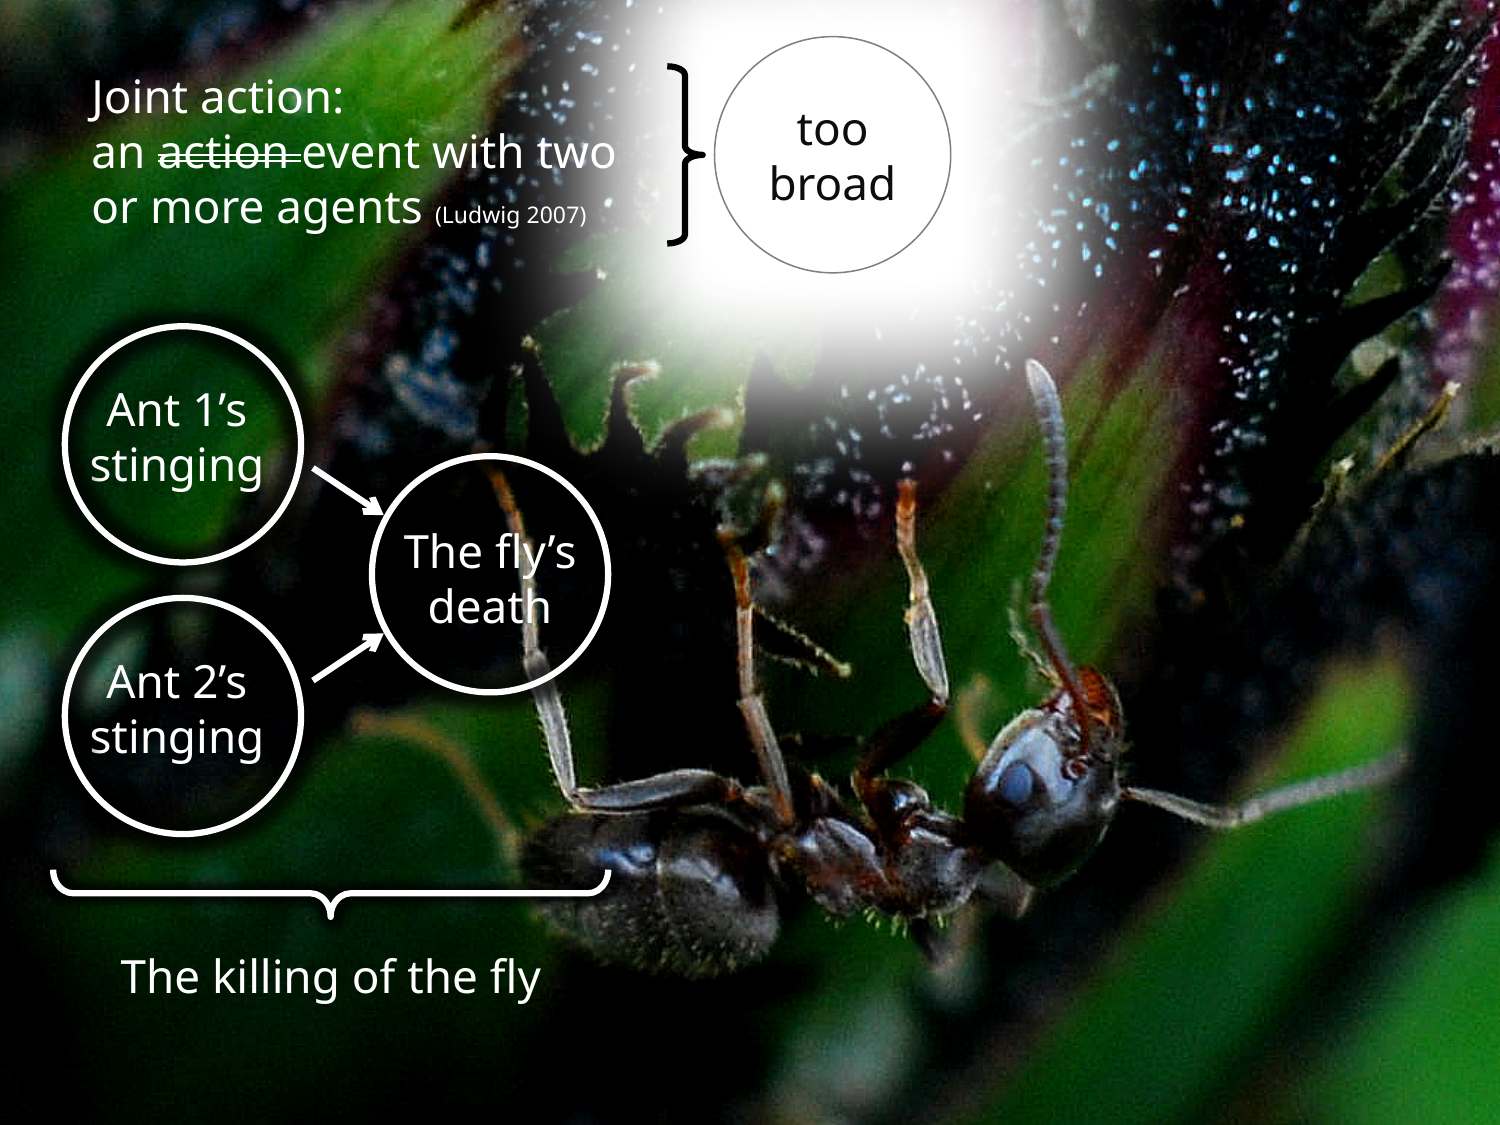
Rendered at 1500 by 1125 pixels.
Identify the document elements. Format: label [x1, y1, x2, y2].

text_box [312, 467, 384, 516]
text_box [312, 633, 384, 681]
picture [0, 0, 1500, 1125]
